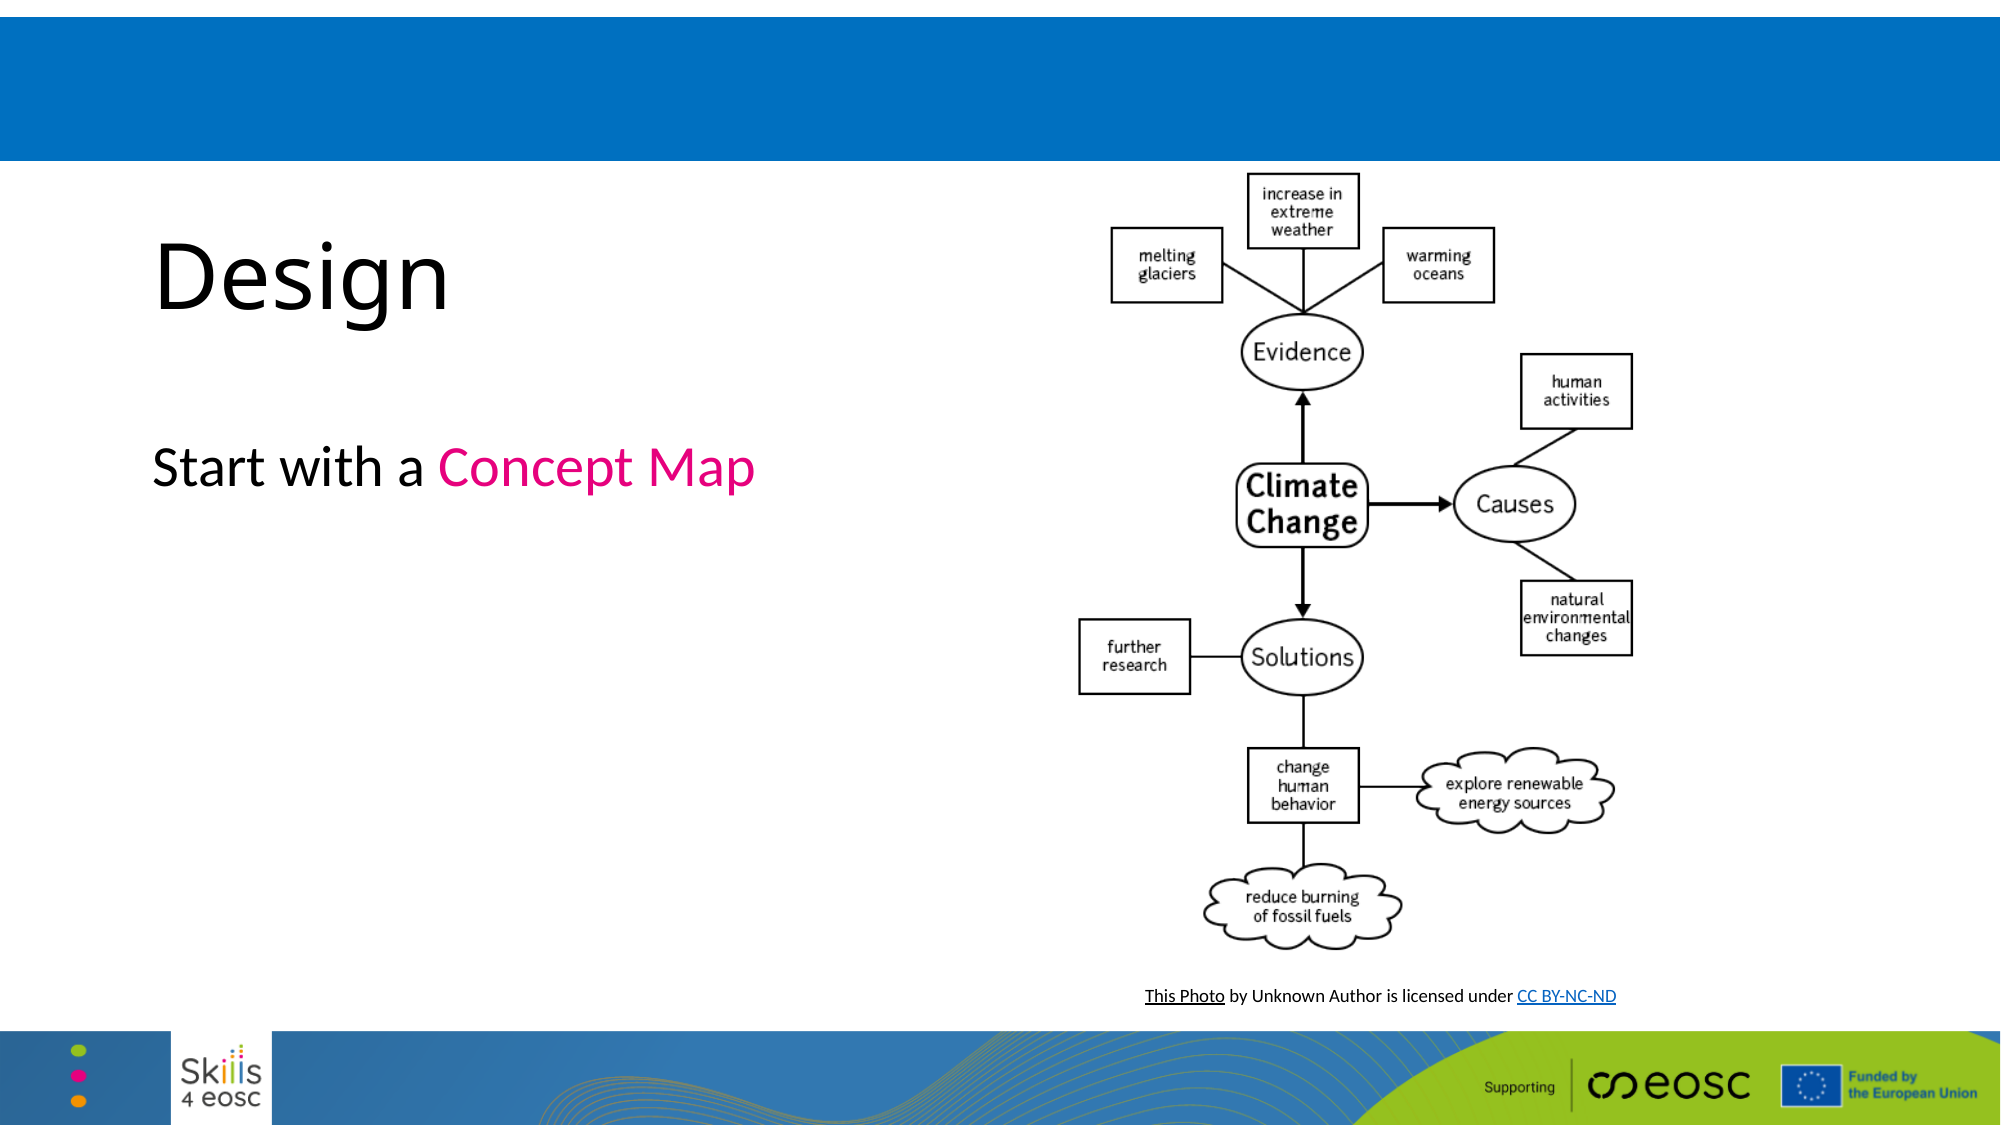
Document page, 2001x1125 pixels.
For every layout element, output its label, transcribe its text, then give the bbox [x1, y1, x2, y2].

text_box This Photo by Unknown Author is licensed under CC BY-NC-ND [1130, 975, 1645, 1014]
list Start with a Concept Map [137, 337, 783, 963]
text_box [0, 17, 2000, 161]
title Design [137, 161, 783, 337]
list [1068, 161, 1645, 962]
picture [0, 0, 2001, 1125]
